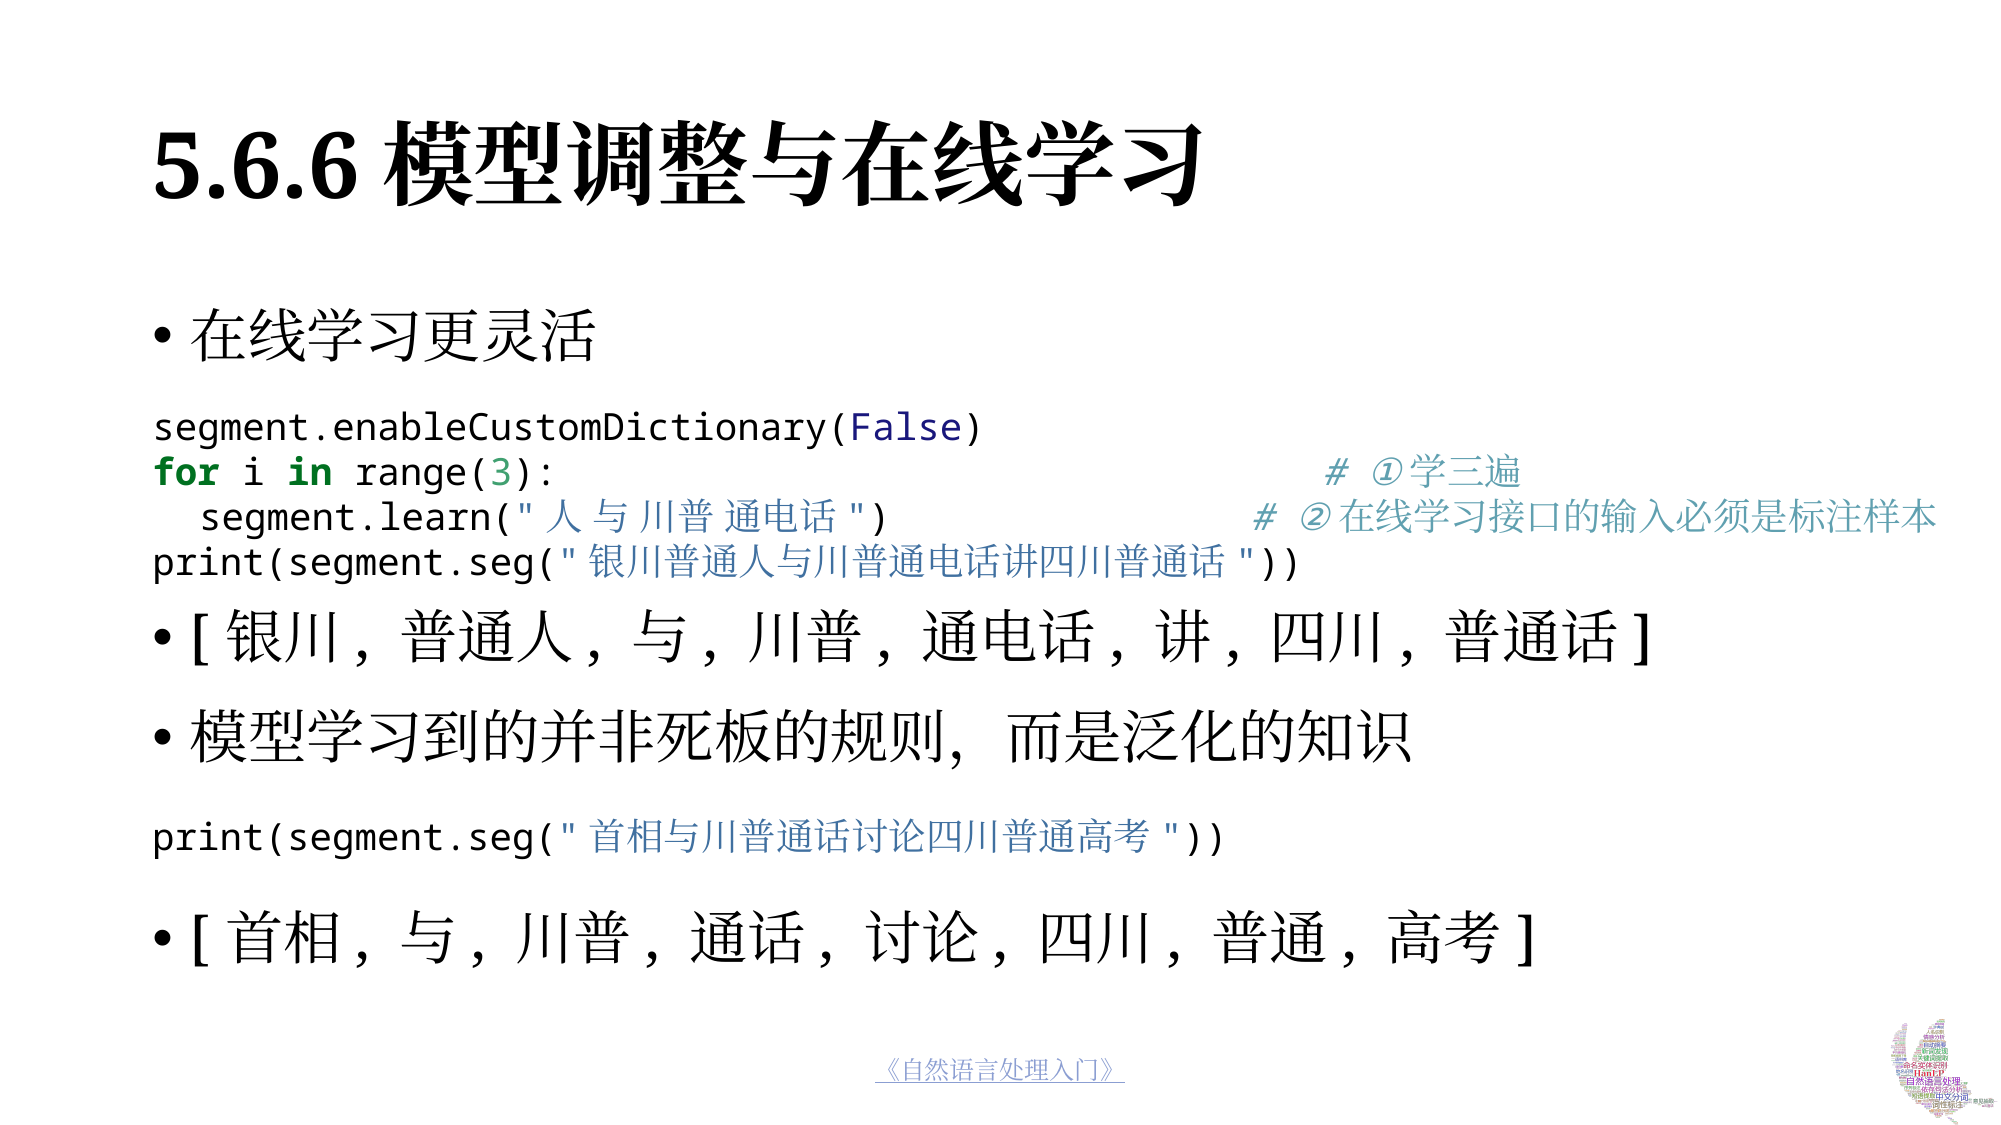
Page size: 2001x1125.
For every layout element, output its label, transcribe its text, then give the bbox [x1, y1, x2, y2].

text_box print(segment.seg("首相与川普通话讨论四川普通高考")) [137, 806, 1758, 866]
text_box segment.enableCustomDictionary(False) for i in range(3): # ①学三遍 segment.learn("人 与 川普 通电话") # ②在线学习接口的输入必须是标注样本 print(segment.seg("银川普通人与川普通电话讲四川普通话")) [137, 395, 2000, 591]
list 在线学习更灵活 [银川, 普通人, 与, 川普, 通电话, 讲, 四川, 普通话] 模型学习到的并非死板的规则，而是泛化的知识 [首相, 与, 川普, 通话, 讨论, 四川, 普通, 高考] [137, 299, 1863, 395]
title 5.6.6模型调整与在线学习 [137, 59, 1863, 278]
picture [1888, 1016, 2000, 1125]
footer 《自然语言处理入门》 [662, 1042, 1338, 1103]
list 在线学习更灵活 [银川, 普通人, 与, 川普, 通电话, 讲, 四川, 普通话] 模型学习到的并非死板的规则，而是泛化的知识 [首相, 与, 川普, 通话, 讨论, 四川, 普通, 高考] [137, 591, 1863, 1014]
